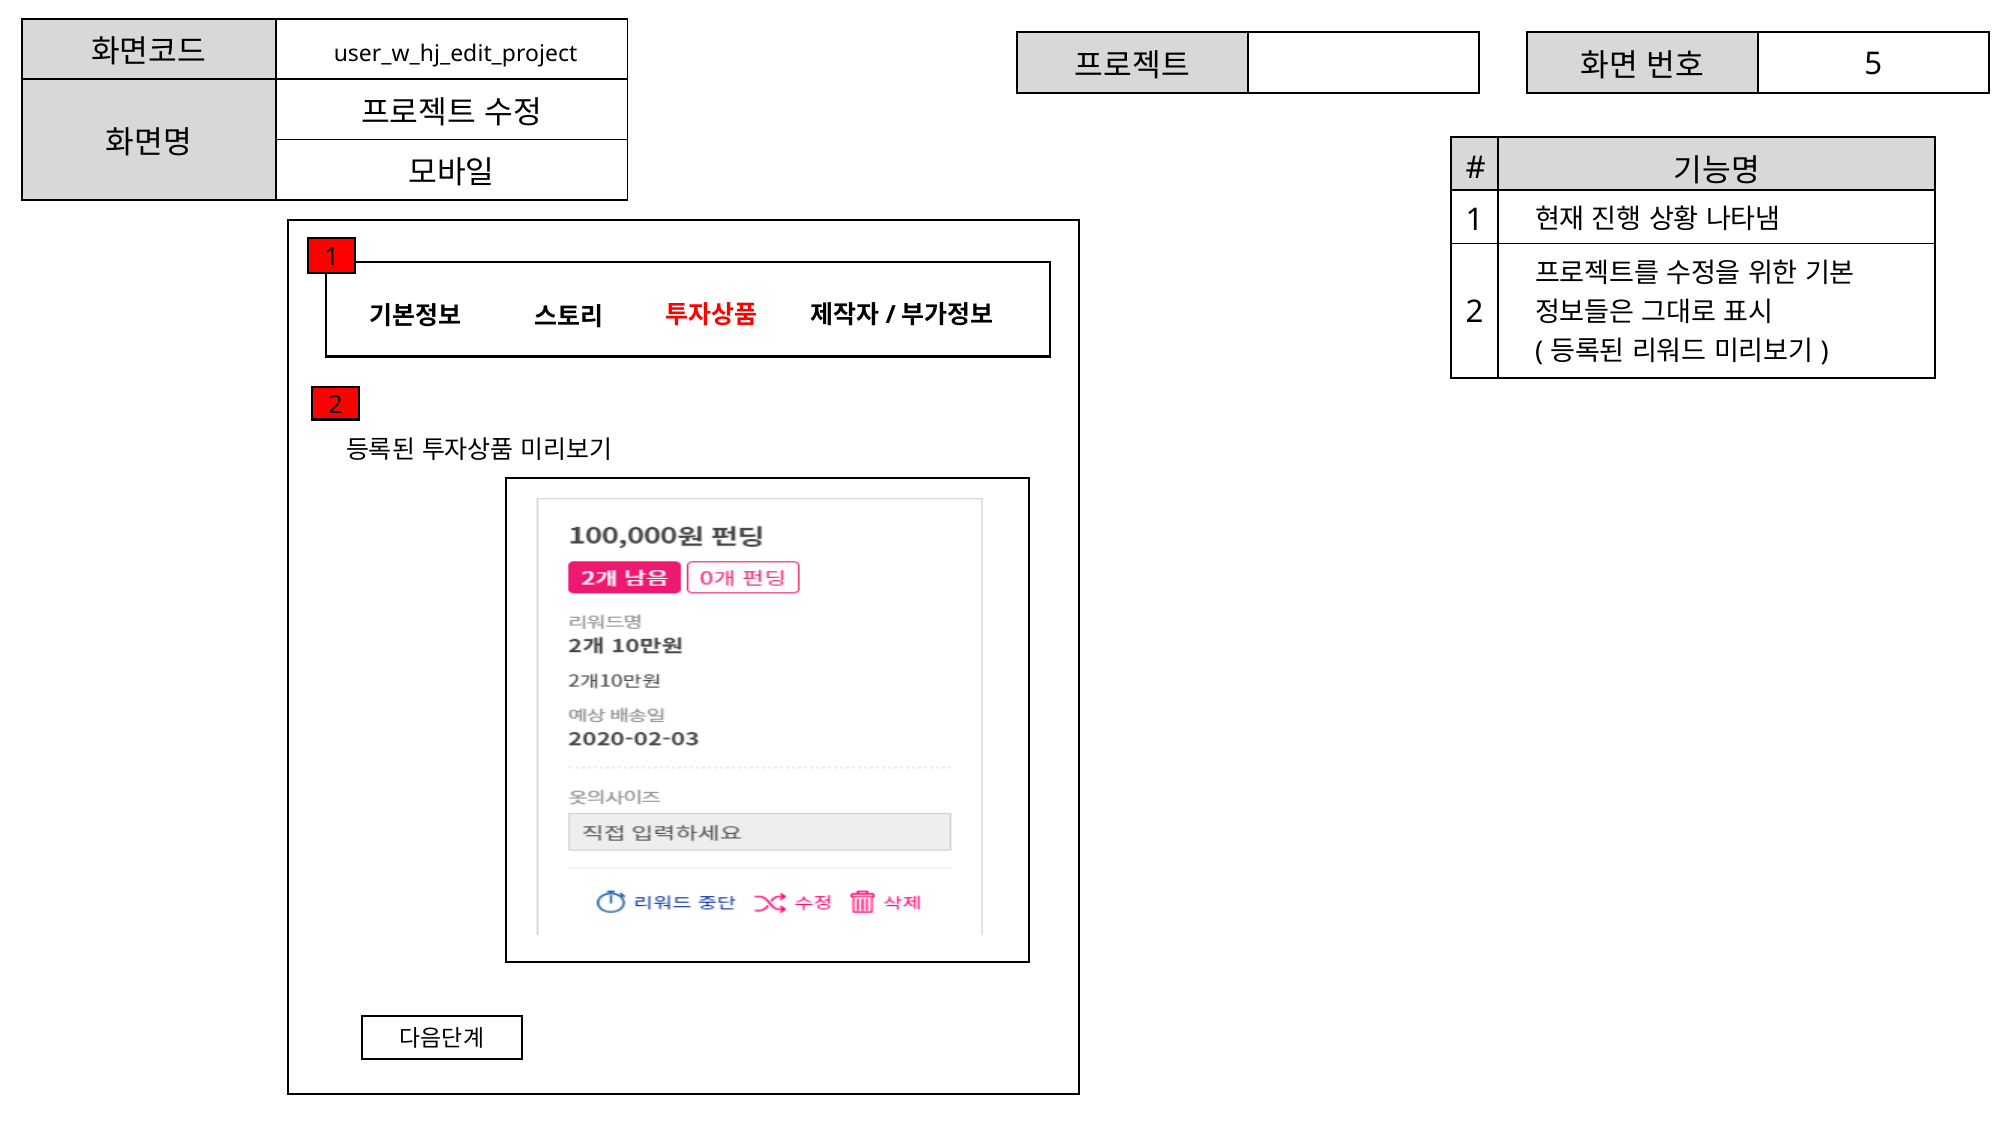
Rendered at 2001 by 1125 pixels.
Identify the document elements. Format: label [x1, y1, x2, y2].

table_header [1452, 138, 1497, 189]
table_cell [1499, 191, 1934, 243]
table_header [1759, 33, 1988, 92]
table_header [277, 20, 627, 78]
table_cell [1452, 191, 1497, 243]
table_header [1499, 138, 1934, 189]
table_cell [1499, 244, 1934, 377]
table_cell [277, 140, 627, 199]
text_box [287, 219, 1117, 1095]
table_cell [1452, 244, 1497, 377]
table_header [1249, 33, 1478, 92]
table_header [1528, 33, 1757, 92]
table_header [23, 20, 275, 78]
table_cell [23, 80, 275, 199]
table_header [1018, 33, 1247, 92]
table_cell [277, 80, 627, 139]
